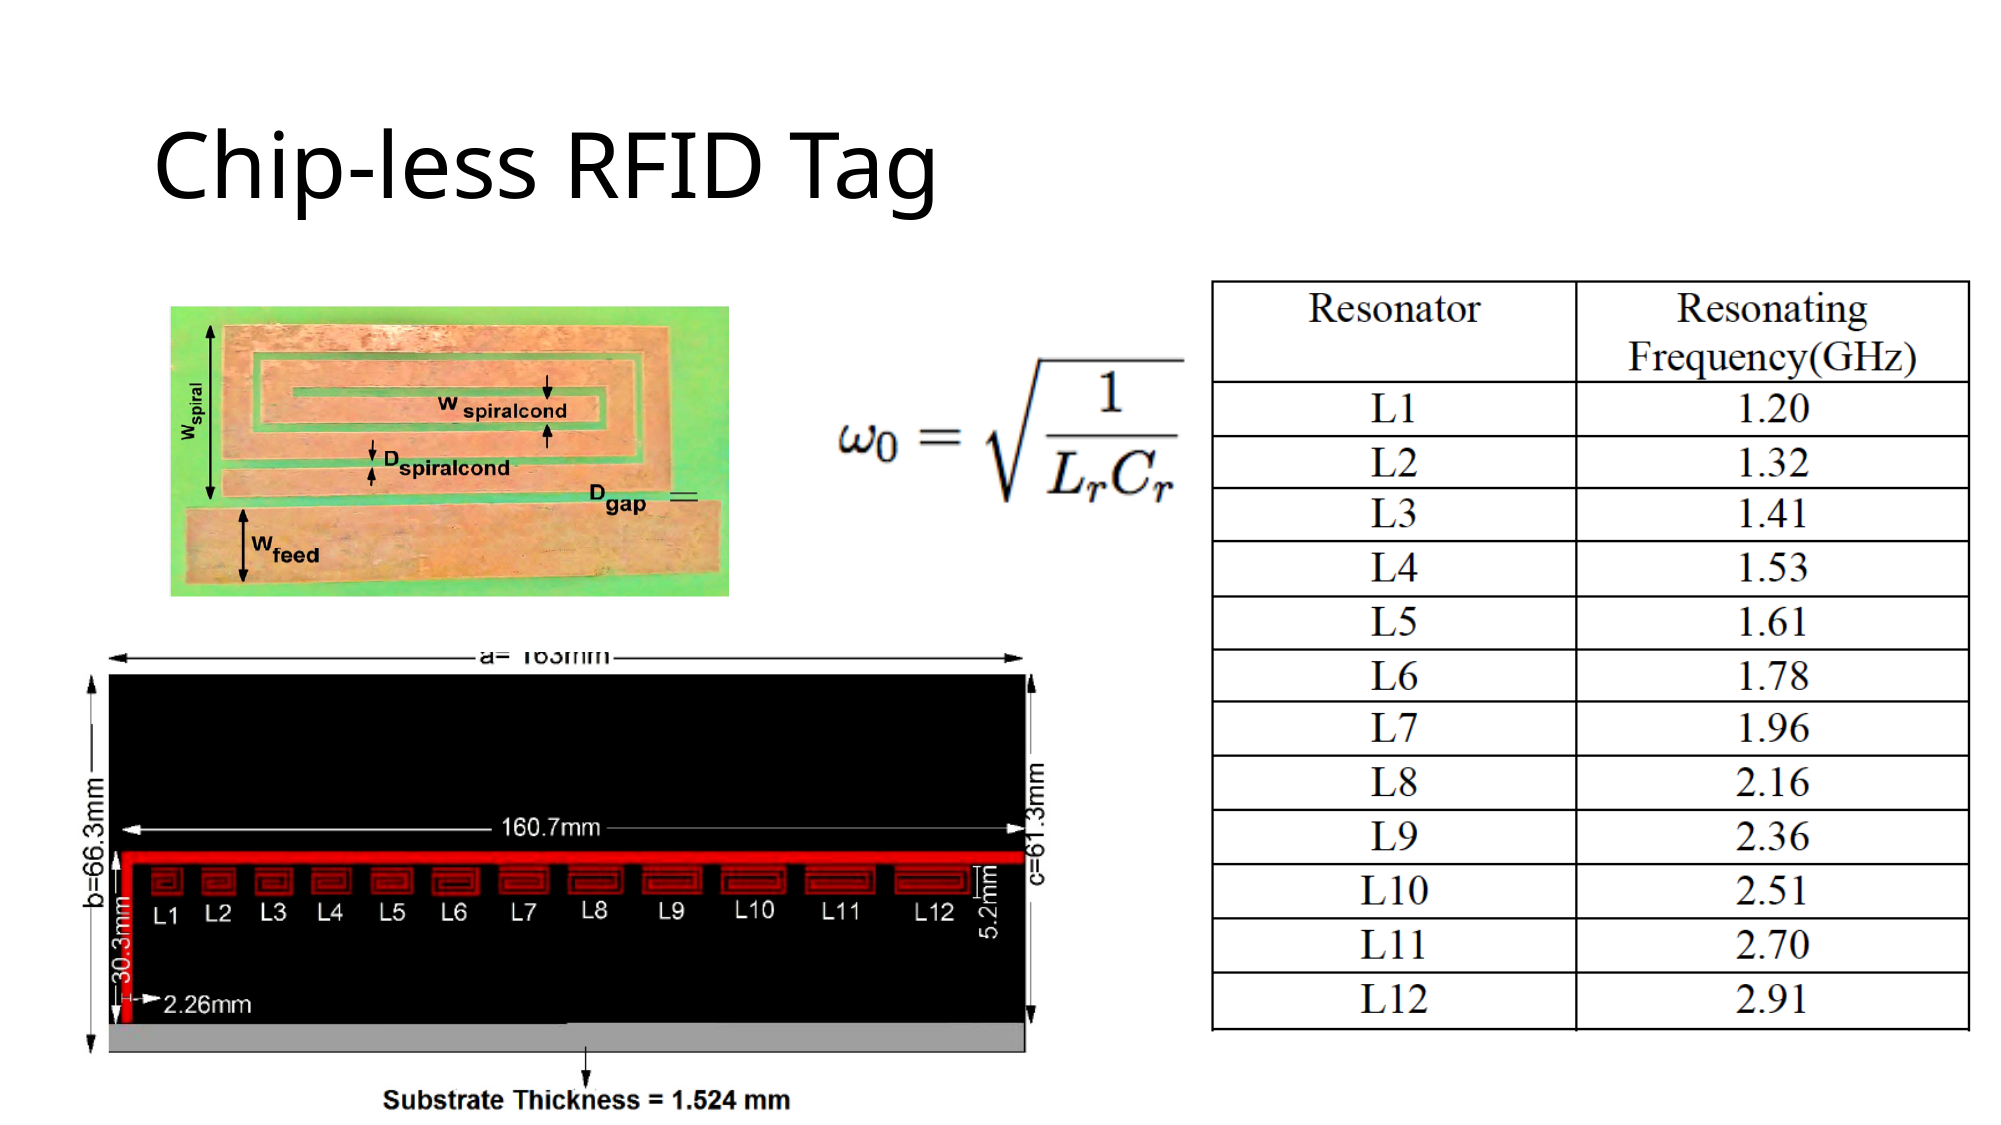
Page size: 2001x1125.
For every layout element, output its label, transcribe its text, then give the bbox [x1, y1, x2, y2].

picture [162, 297, 743, 606]
picture [58, 652, 1060, 1125]
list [1193, 277, 1976, 1043]
title Chip-less RFID Tag [137, 59, 1863, 278]
picture [814, 315, 1193, 546]
